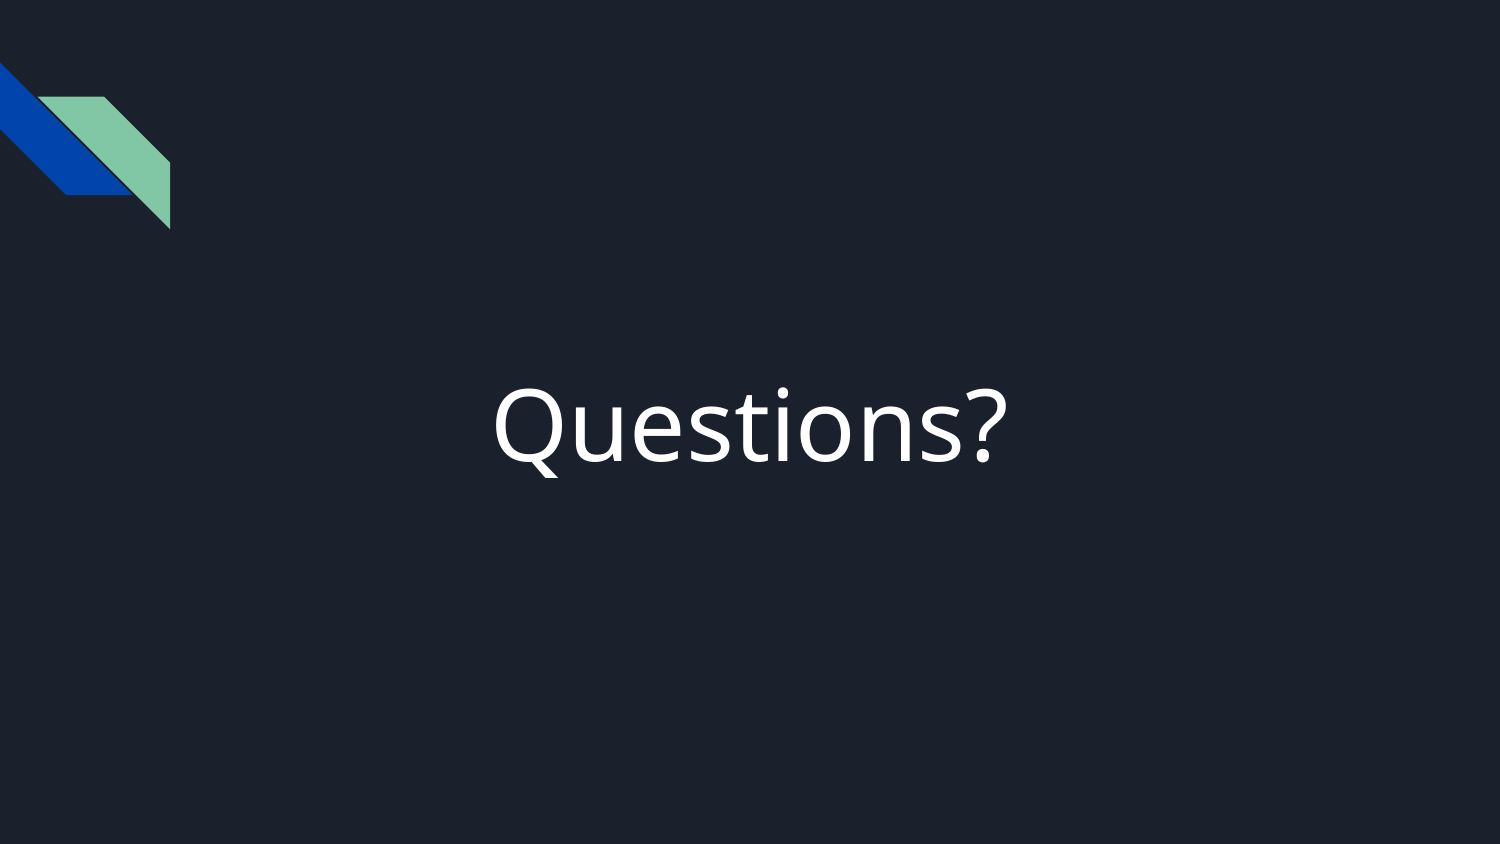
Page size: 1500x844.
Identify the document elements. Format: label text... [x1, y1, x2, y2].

title Questions? [172, 346, 1328, 497]
